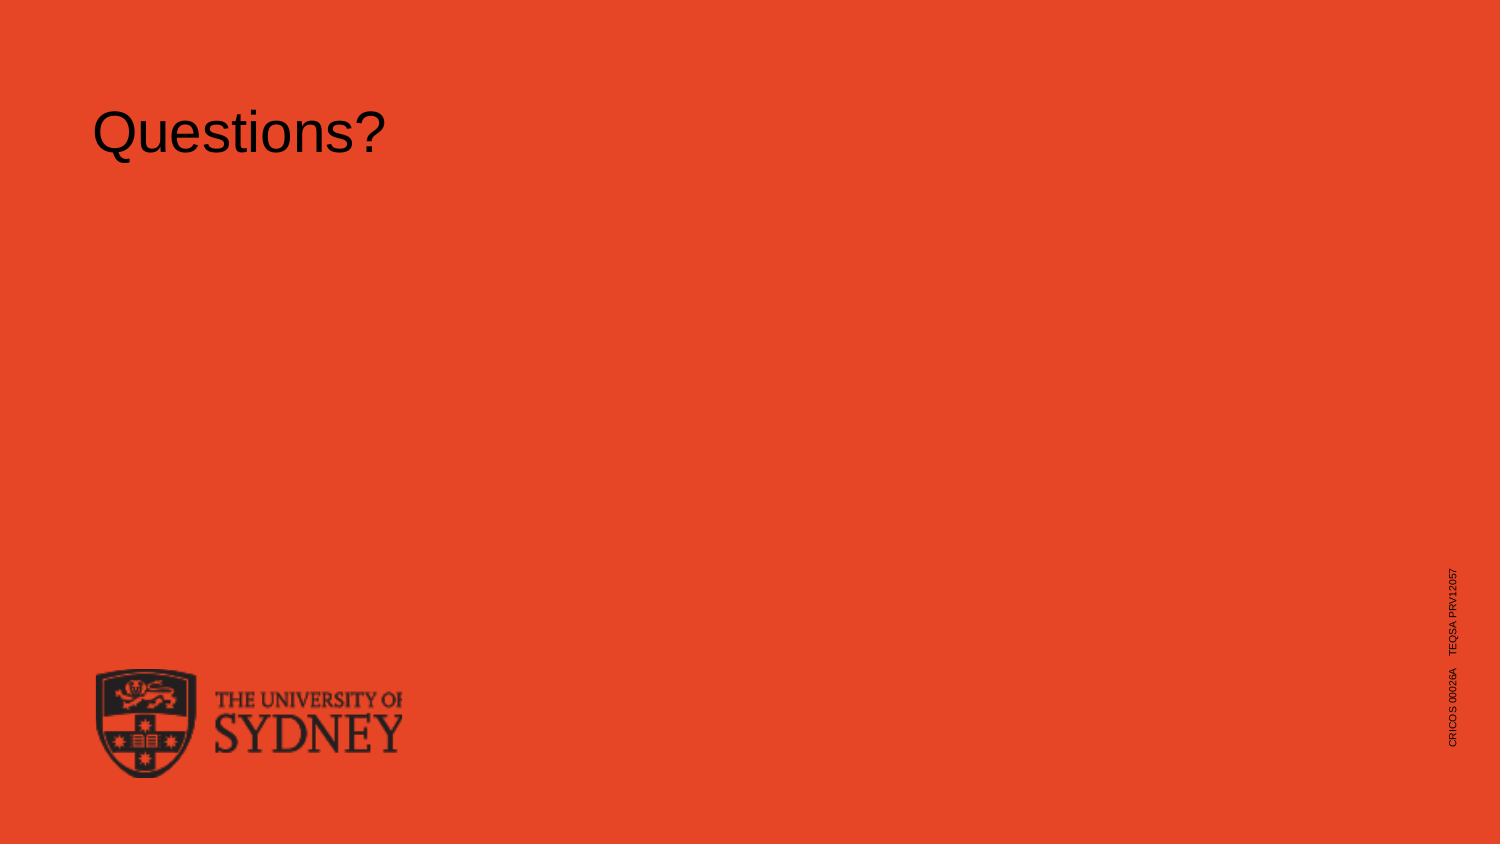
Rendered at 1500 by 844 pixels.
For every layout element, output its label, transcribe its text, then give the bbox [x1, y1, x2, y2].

list Questions? [92, 94, 1000, 270]
